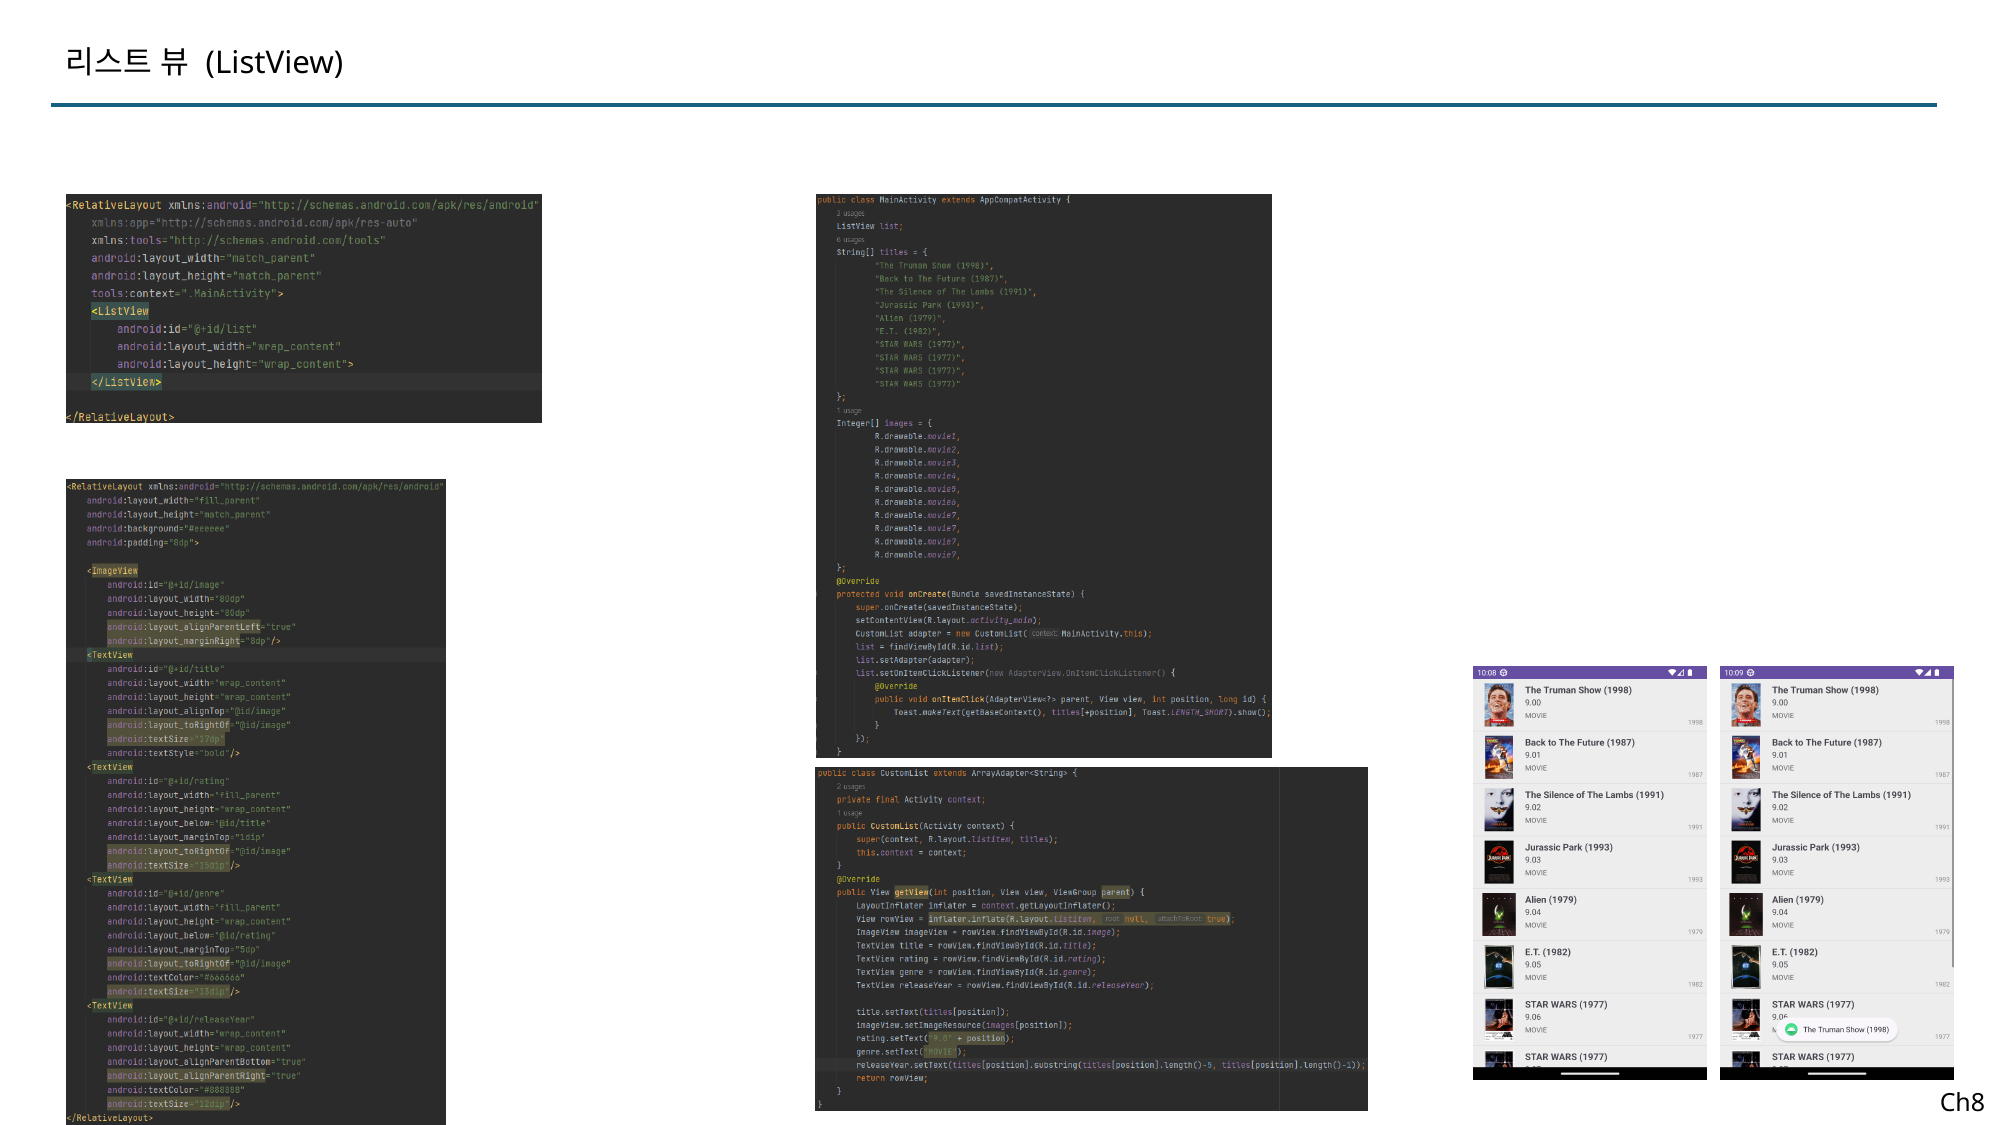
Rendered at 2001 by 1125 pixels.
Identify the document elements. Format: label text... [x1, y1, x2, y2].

text_box 리스트 뷰 (ListView) [50, 34, 697, 87]
picture [814, 767, 1369, 1111]
picture [815, 194, 1273, 758]
text_box Ch8 [1913, 1079, 2000, 1125]
picture [65, 478, 446, 1125]
picture [65, 194, 543, 424]
picture [1473, 665, 1707, 1081]
picture [1719, 665, 1954, 1081]
